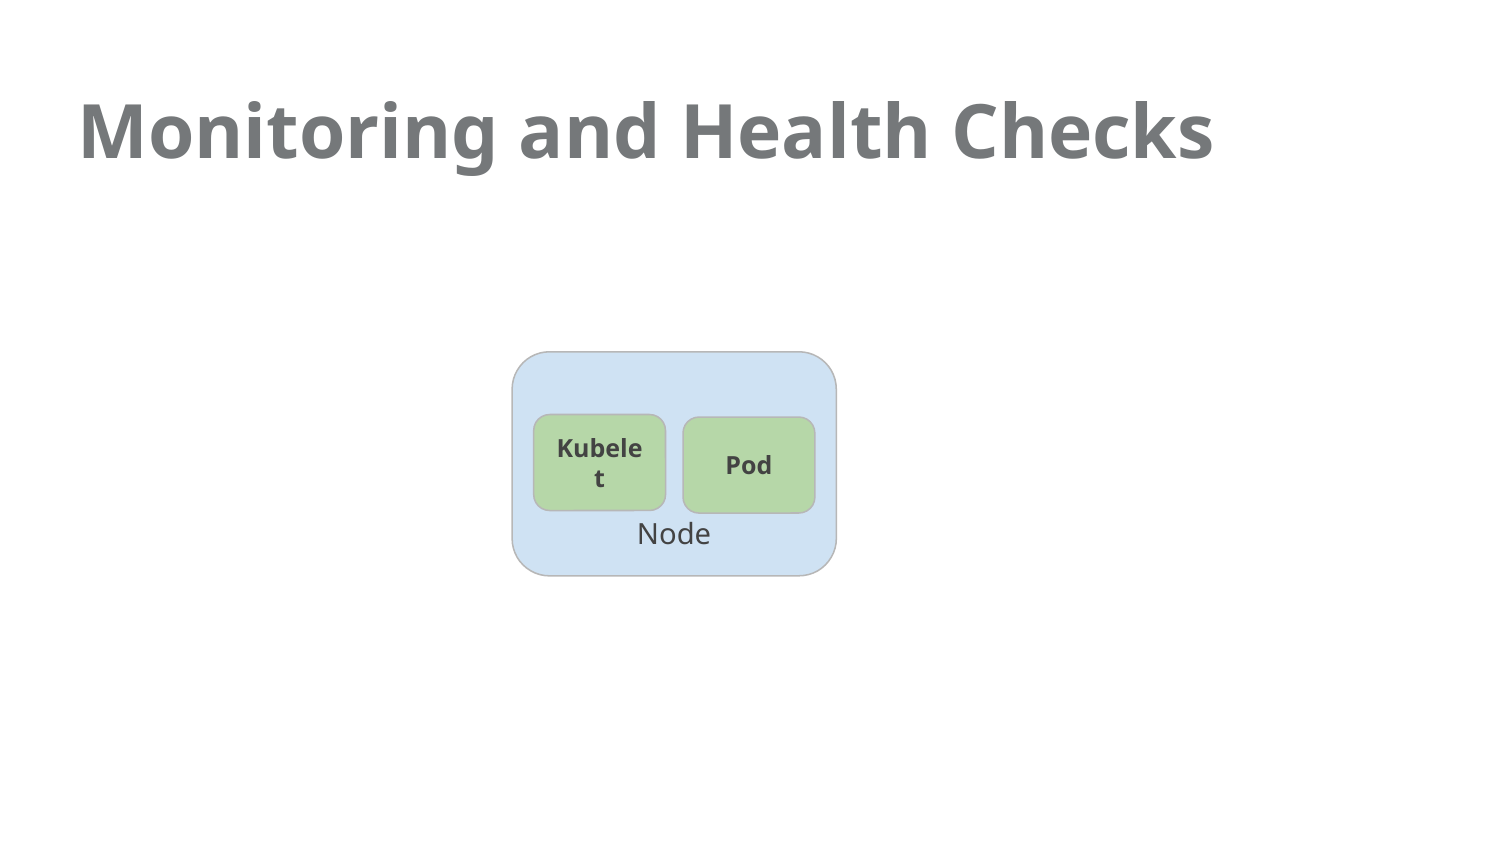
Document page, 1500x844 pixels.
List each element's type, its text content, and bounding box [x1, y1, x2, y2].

text_box Node [512, 351, 837, 576]
text_box Monitoring and Health Checks [62, 79, 1413, 229]
text_box Kubelet [533, 414, 666, 511]
text_box Pod [683, 417, 815, 514]
